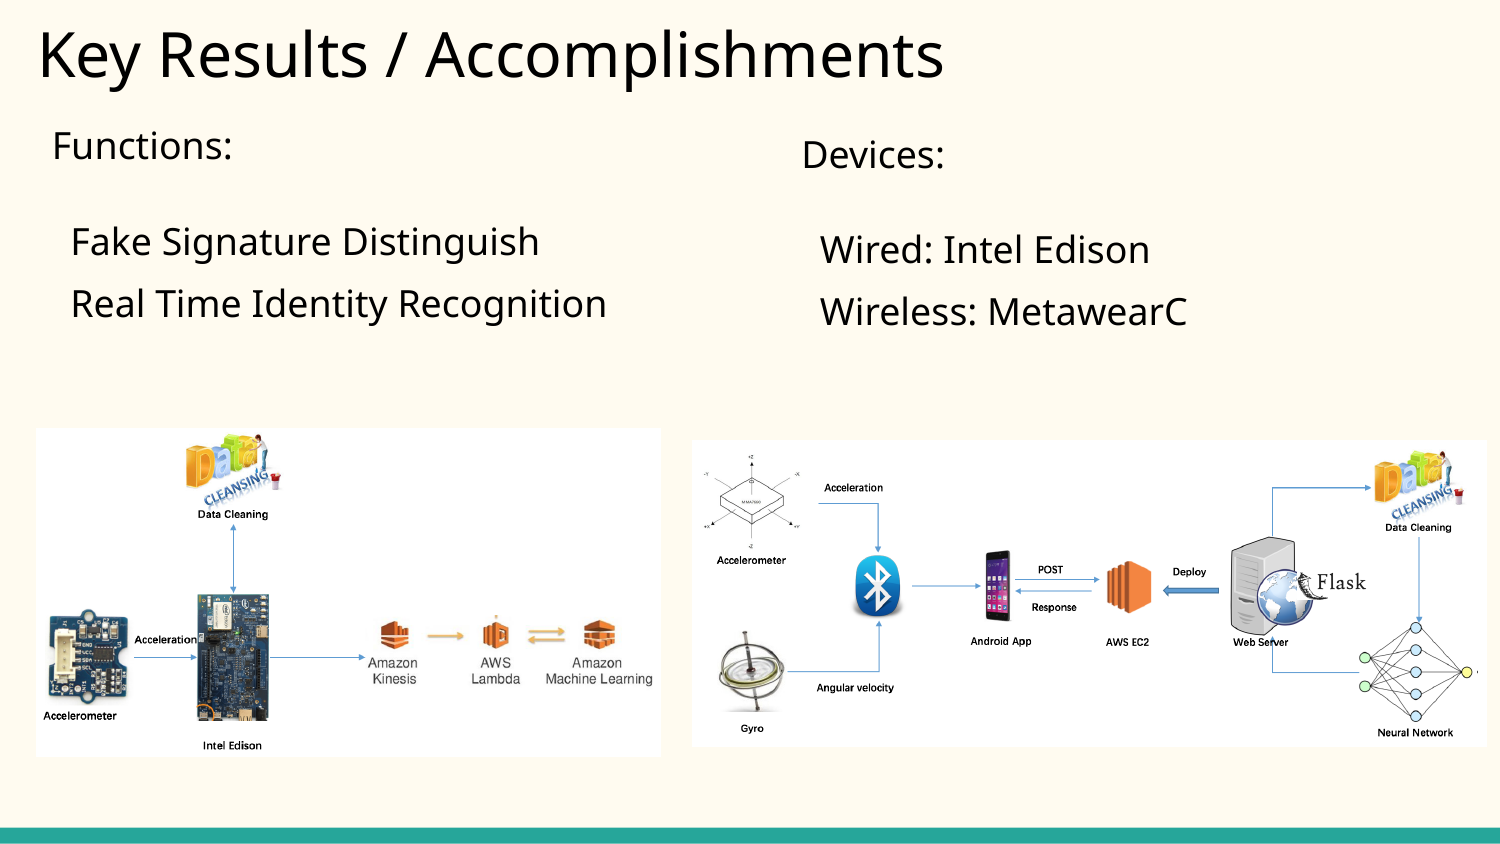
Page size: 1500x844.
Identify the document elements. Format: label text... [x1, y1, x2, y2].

title Key Results / Accomplishments [22, 0, 1420, 101]
picture [36, 428, 662, 757]
picture [692, 440, 1487, 747]
list Devices: Wired: Intel Edison Wireless: MetawearC [786, 109, 1411, 439]
list Functions: Fake Signature Distinguish Real Time Identity Recognition [36, 100, 661, 427]
